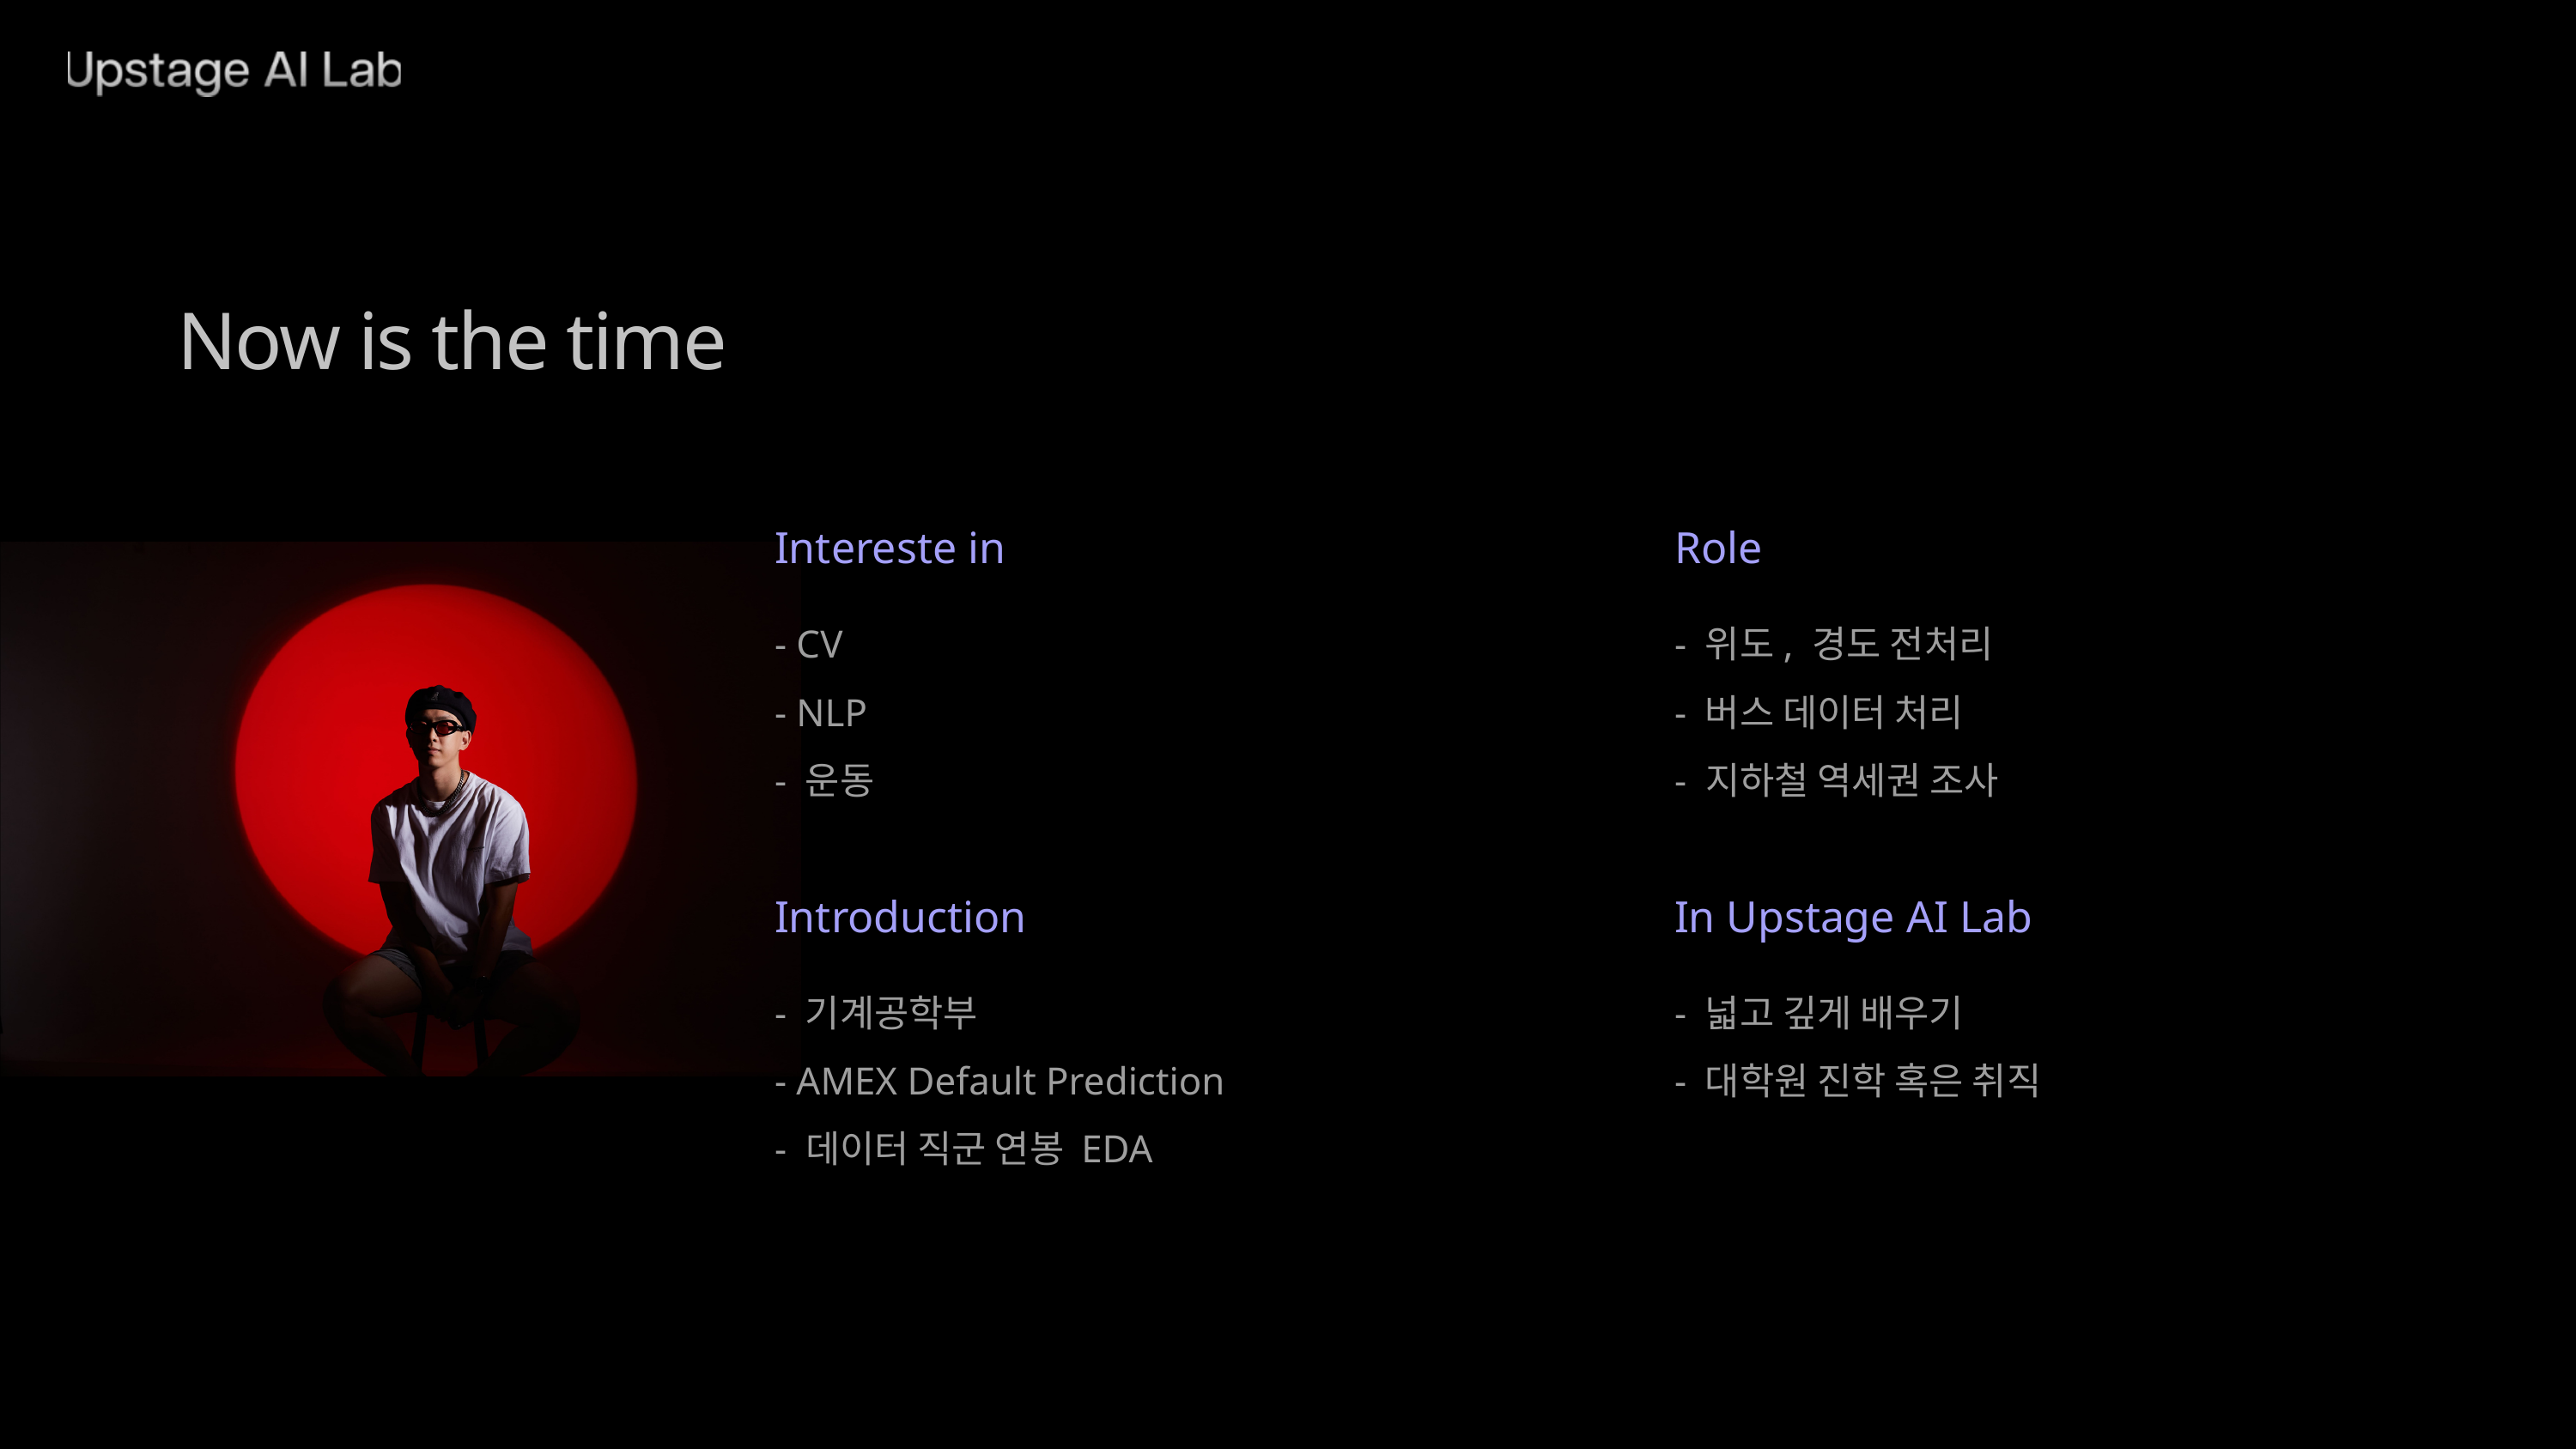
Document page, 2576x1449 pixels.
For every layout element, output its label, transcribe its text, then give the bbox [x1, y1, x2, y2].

text_box - NLP [775, 667, 1225, 734]
text_box [0, 542, 801, 1076]
text_box - 버스 데이터 처리 [1674, 667, 2548, 734]
text_box - 대학원 진학 혹은 취직 [1674, 1035, 2548, 1102]
text_box Introduction [775, 864, 1311, 942]
text_box - 데이터 직군 연봉 EDA [775, 1103, 1580, 1170]
text_box Intereste in [775, 496, 1311, 573]
text_box [68, 52, 401, 97]
text_box - 운동 [775, 735, 1225, 802]
text_box Now is the time [177, 246, 1832, 385]
text_box - 기계공학부 [775, 967, 1225, 1034]
text_box Role [1674, 496, 2211, 573]
text_box - CV [775, 599, 1225, 666]
text_box - 넓고 깊게 배우기 [1674, 967, 2487, 1034]
text_box In Upstage AI Lab [1674, 864, 2211, 942]
text_box - 위도, 경도 전처리 [1674, 599, 2249, 666]
text_box - AMEX Default Prediction [775, 1035, 1648, 1102]
text_box - 지하철 역세권 조사 [1674, 735, 2480, 802]
